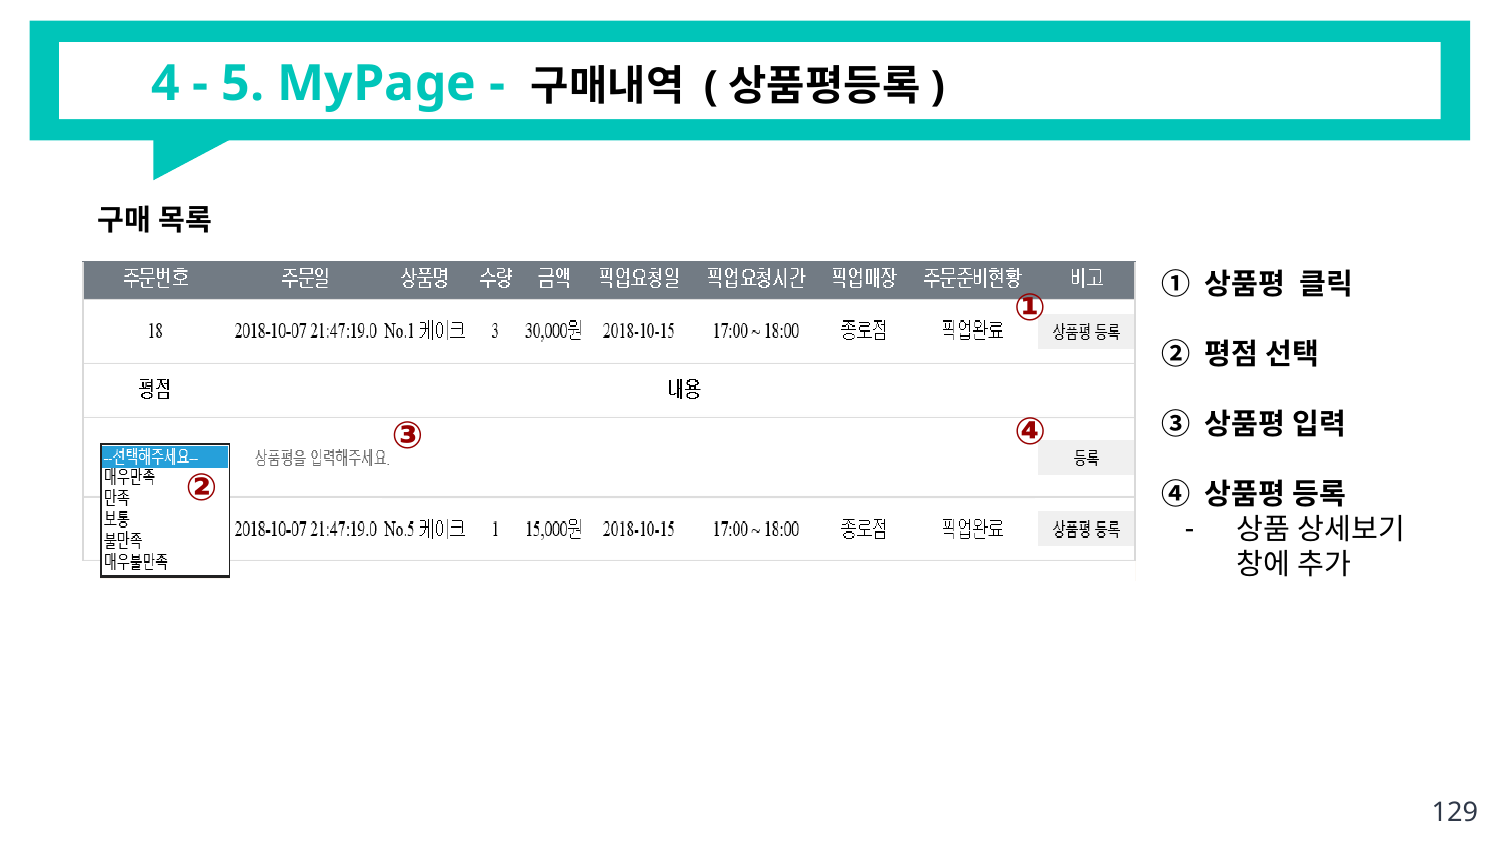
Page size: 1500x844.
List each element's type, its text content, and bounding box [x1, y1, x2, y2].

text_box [82, 185, 1136, 583]
text_box ① 상품평 클릭 ② 평점 선택 ③ 상품평 입력 ④ 상품평 등록 상품 상세보기 창에 추가 [1146, 250, 1434, 601]
title 4 - 5. MyPage - 구매내역 (상품평등록) [136, 20, 1441, 141]
slide_number ‹#› [1410, 779, 1500, 844]
